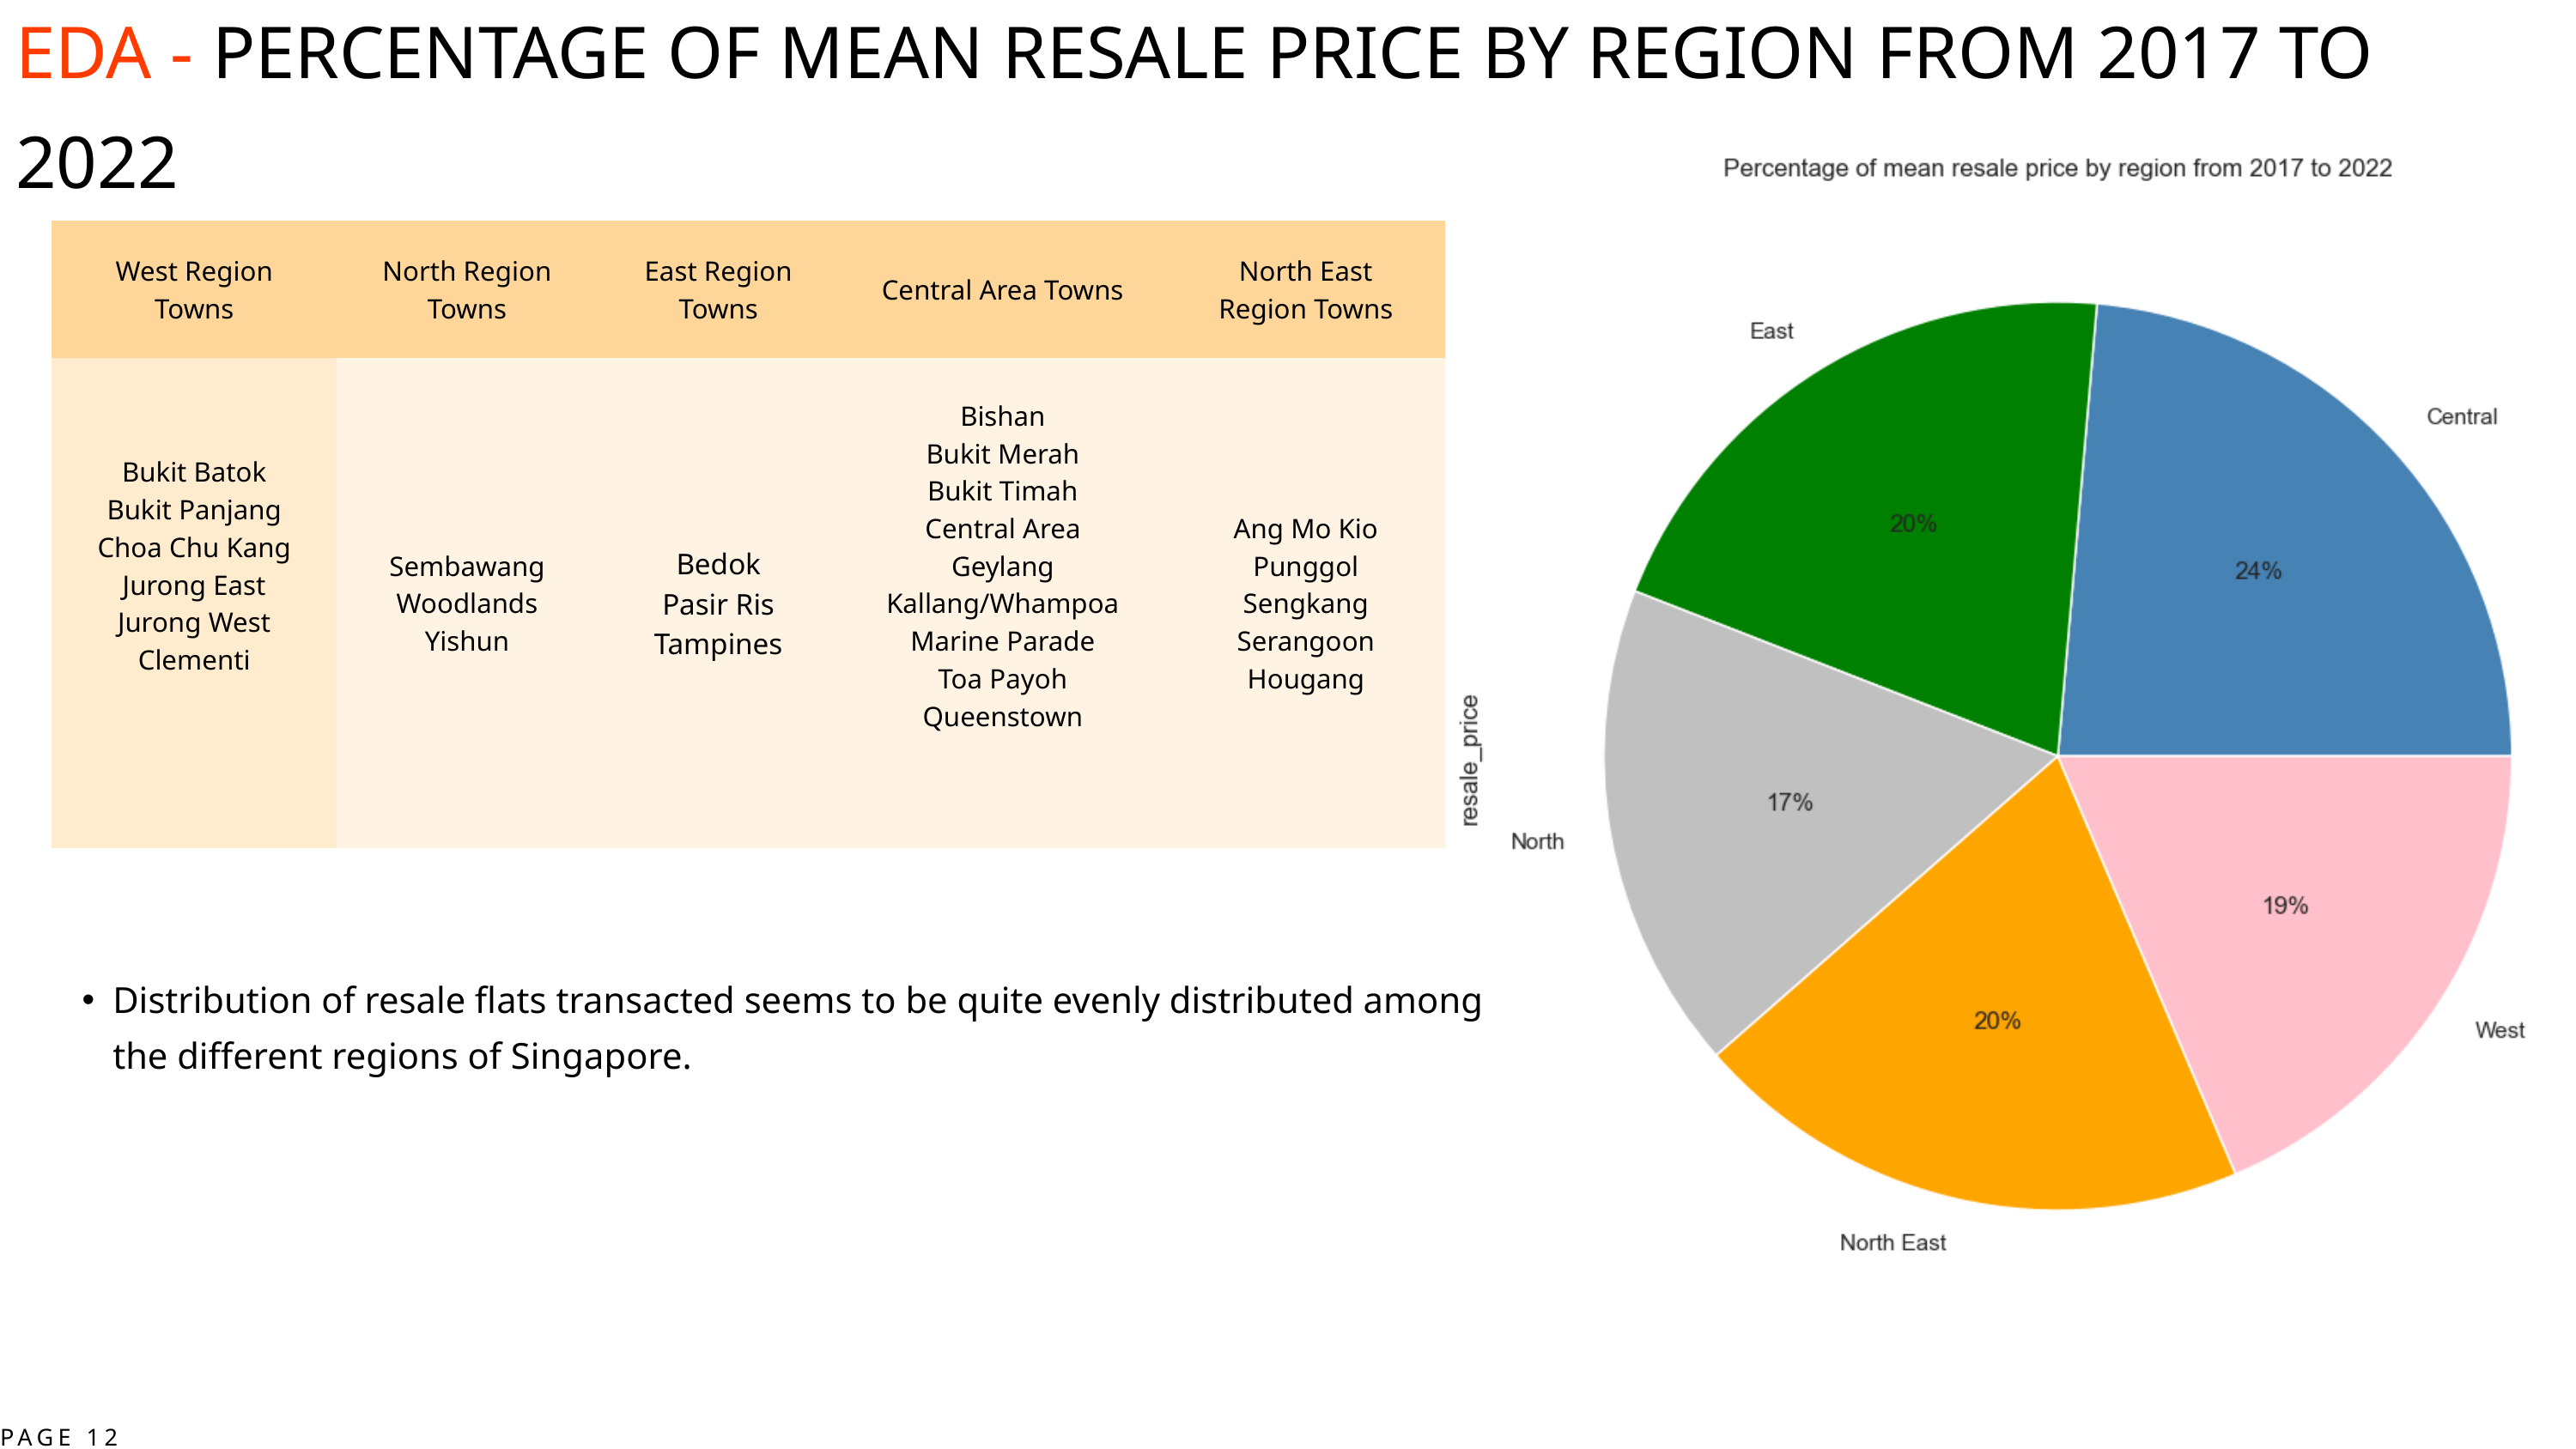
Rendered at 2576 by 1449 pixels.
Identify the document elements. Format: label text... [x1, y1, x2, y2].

table_header West Region Towns [52, 221, 337, 358]
table_header North Region Towns [337, 221, 598, 358]
table_cell Bedok Pasir Ris Tampines [598, 358, 840, 848]
table_cell Sembawang Woodlands Yishun [337, 358, 598, 848]
picture [1445, 144, 2576, 1339]
table_cell Bishan Bukit Merah Bukit Timah Central Area Geylang Kallang/Whampoa Marine Parade Toa Payoh Queenstown [840, 358, 1166, 848]
text_box EDA - PERCENTAGE OF MEAN RESALE PRICE BY REGION FROM 2017 TO 2022 [15, 0, 2395, 203]
table_cell Ang Mo Kio Punggol Sengkang Serangoon Hougang [1166, 358, 1440, 848]
table_header Central Area Towns [840, 221, 1166, 358]
table_header North East Region Towns [1166, 221, 1440, 358]
table_cell Bukit Batok Bukit Panjang Choa Chu Kang Jurong East Jurong West Clementi [52, 358, 337, 848]
text_box PAGE 12 [0, 1418, 593, 1449]
table_header East Region Towns [598, 221, 840, 358]
text_box Distribution of resale flats transacted seems to be quite evenly distributed among the different regions of Singapore. [52, 905, 1440, 1125]
